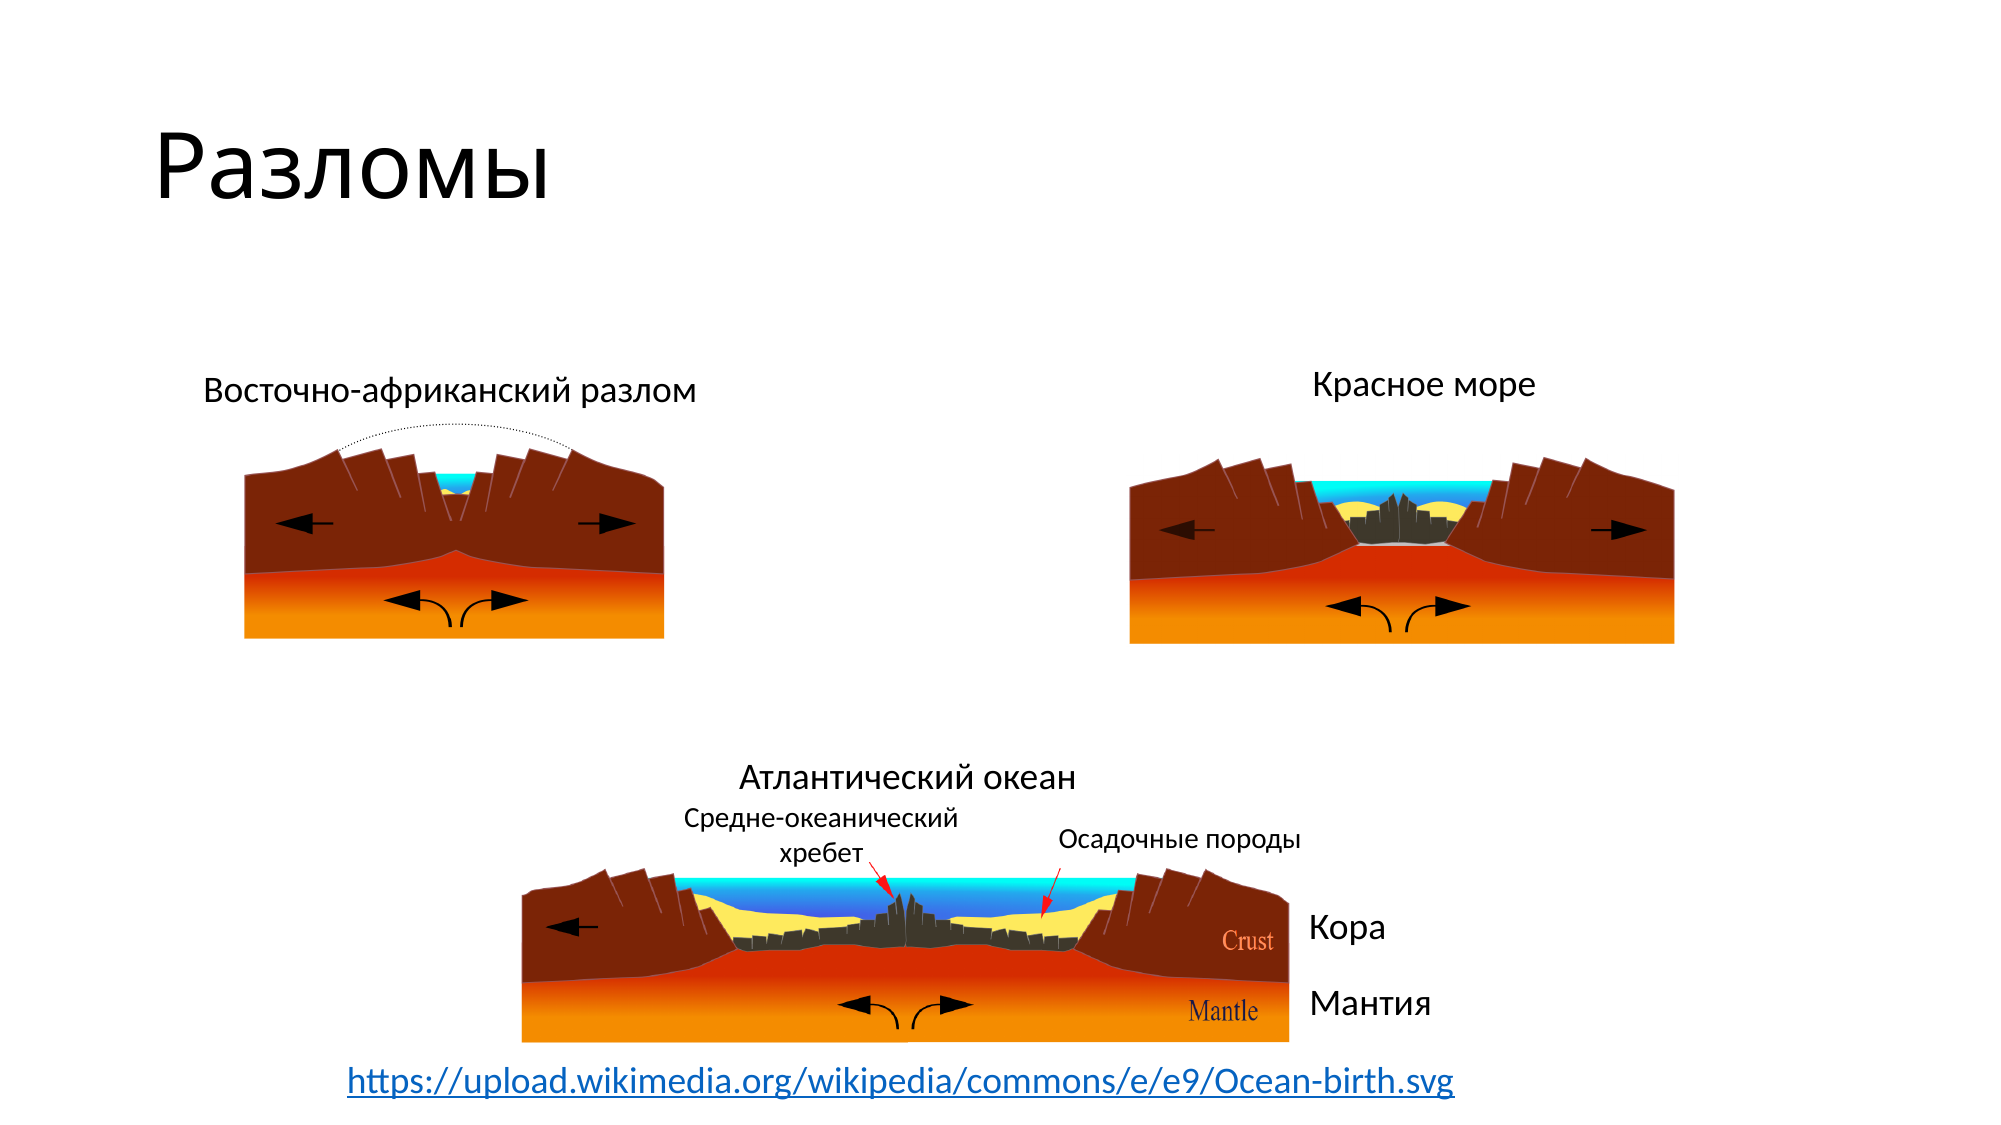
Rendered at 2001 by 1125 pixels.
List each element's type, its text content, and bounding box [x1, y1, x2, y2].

text_box https://upload.wikimedia.org/wikipedia/commons/e/e9/Ocean-birth.svg [332, 1048, 1580, 1109]
text_box Атлантический океан [724, 745, 1092, 805]
text_box Красное море [1297, 351, 1552, 412]
text_box Кора [1297, 894, 1402, 955]
picture [229, 418, 672, 647]
text_box Восточно-африканский разлом [188, 357, 713, 418]
picture [1125, 454, 1679, 647]
text_box Осадочные породы [1043, 811, 1317, 862]
text_box Средне-океанический хребет [669, 791, 974, 862]
title Разломы [137, 59, 1863, 278]
picture [519, 862, 1297, 1048]
text_box Мантия [1297, 970, 1447, 1031]
